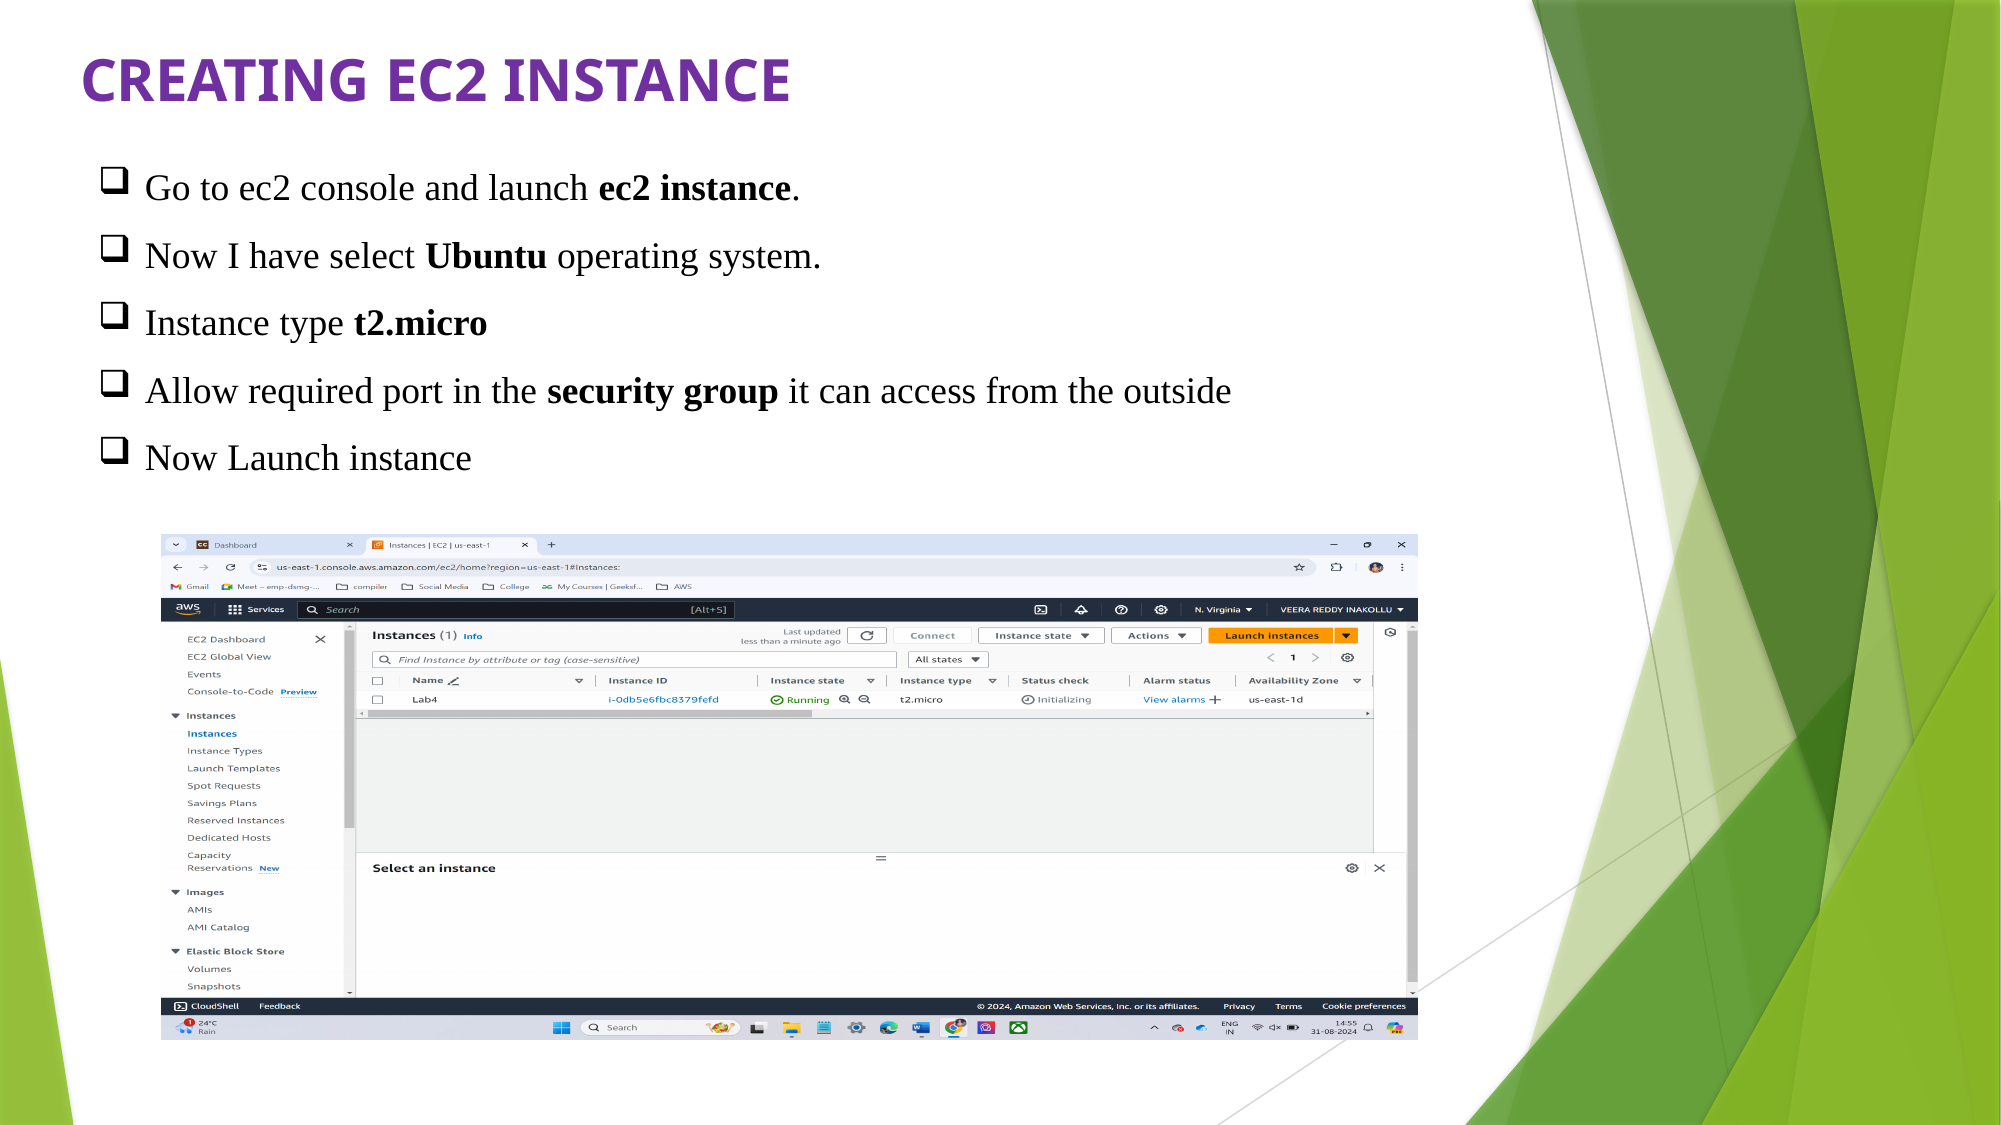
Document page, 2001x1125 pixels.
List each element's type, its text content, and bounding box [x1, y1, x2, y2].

picture [160, 534, 1419, 1041]
text_box CREATING EC2 INSTANCE [65, 36, 1884, 121]
text_box Go to ec2 console and launch ec2 instance. Now I have select Ubuntu operating system. Instance type t2.micro Allow required port in the security group it can access from the outside Now Launch instance [83, 133, 1598, 531]
